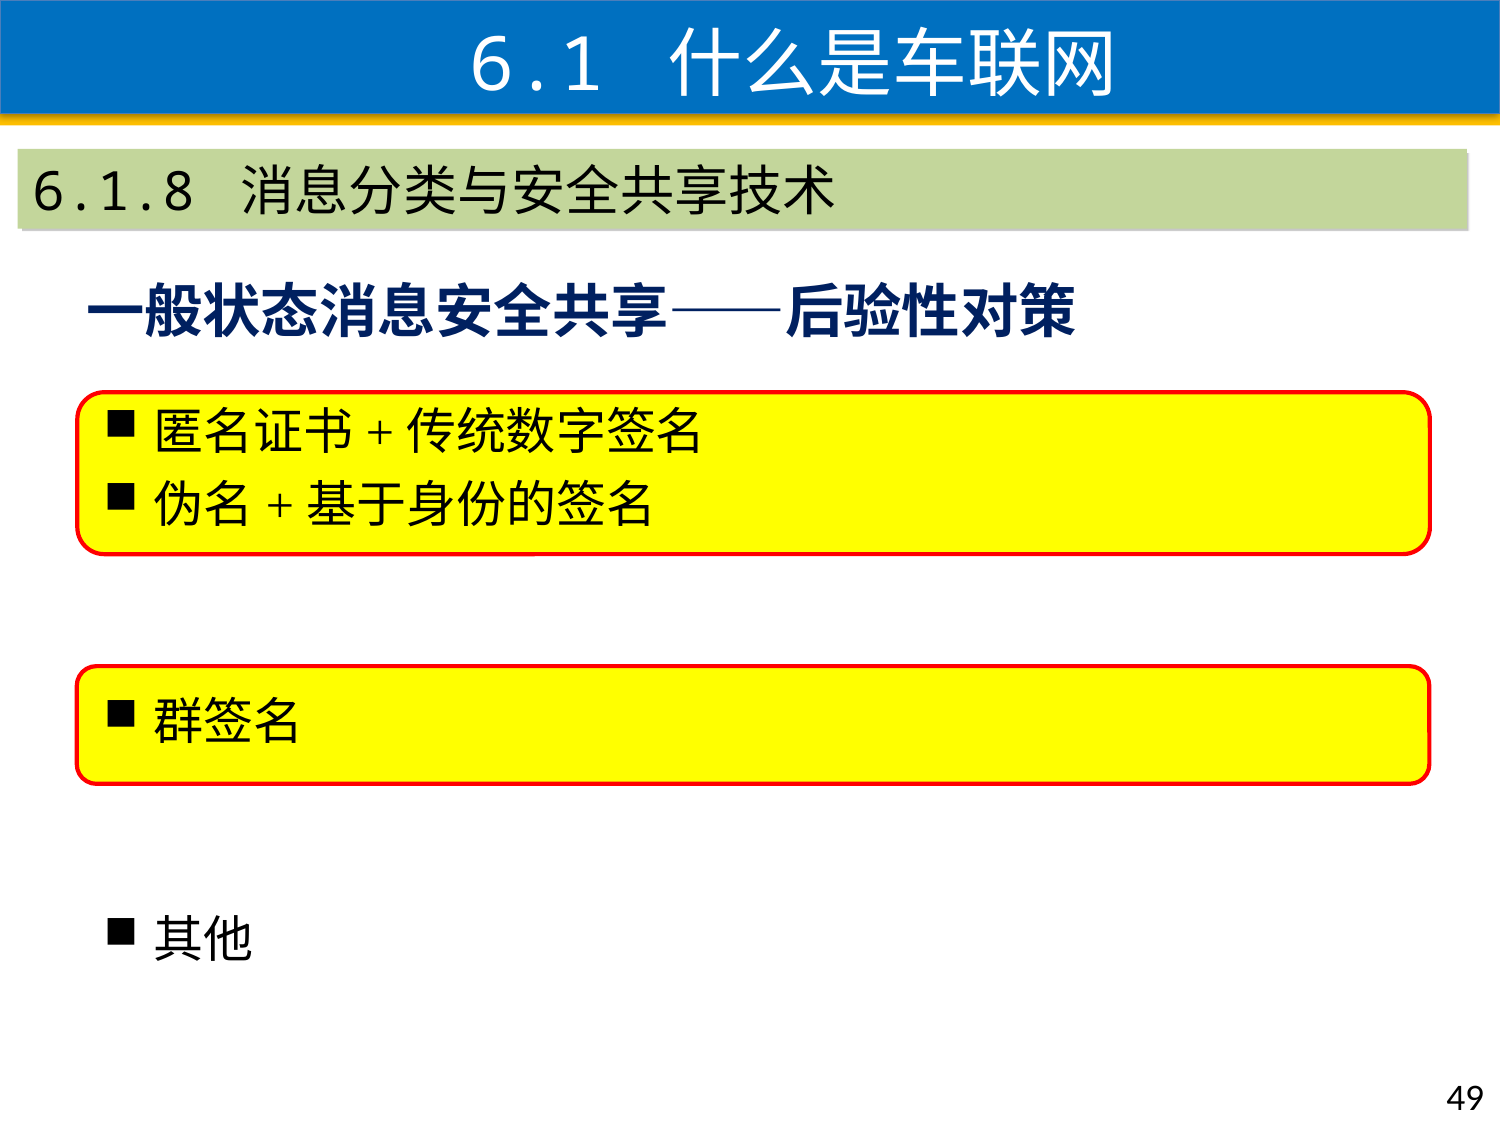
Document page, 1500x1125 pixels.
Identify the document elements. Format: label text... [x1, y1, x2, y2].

text_box [75, 395, 88, 552]
text_box 6.1 什么是车联网 [0, 0, 1500, 114]
text_box [74, 665, 88, 785]
text_box [1400, 664, 1432, 786]
text_box 一般状态消息安全共享——后验性对策 [71, 266, 1324, 352]
text_box 匿名证书+传统数字签名 伪名+基于身份的签名 群签名 其他 [88, 392, 1400, 988]
text_box 6.1.8 消息分类与安全共享技术 [17, 148, 1467, 229]
text_box [94, 390, 1432, 557]
text_box 49 [1431, 1065, 1500, 1125]
